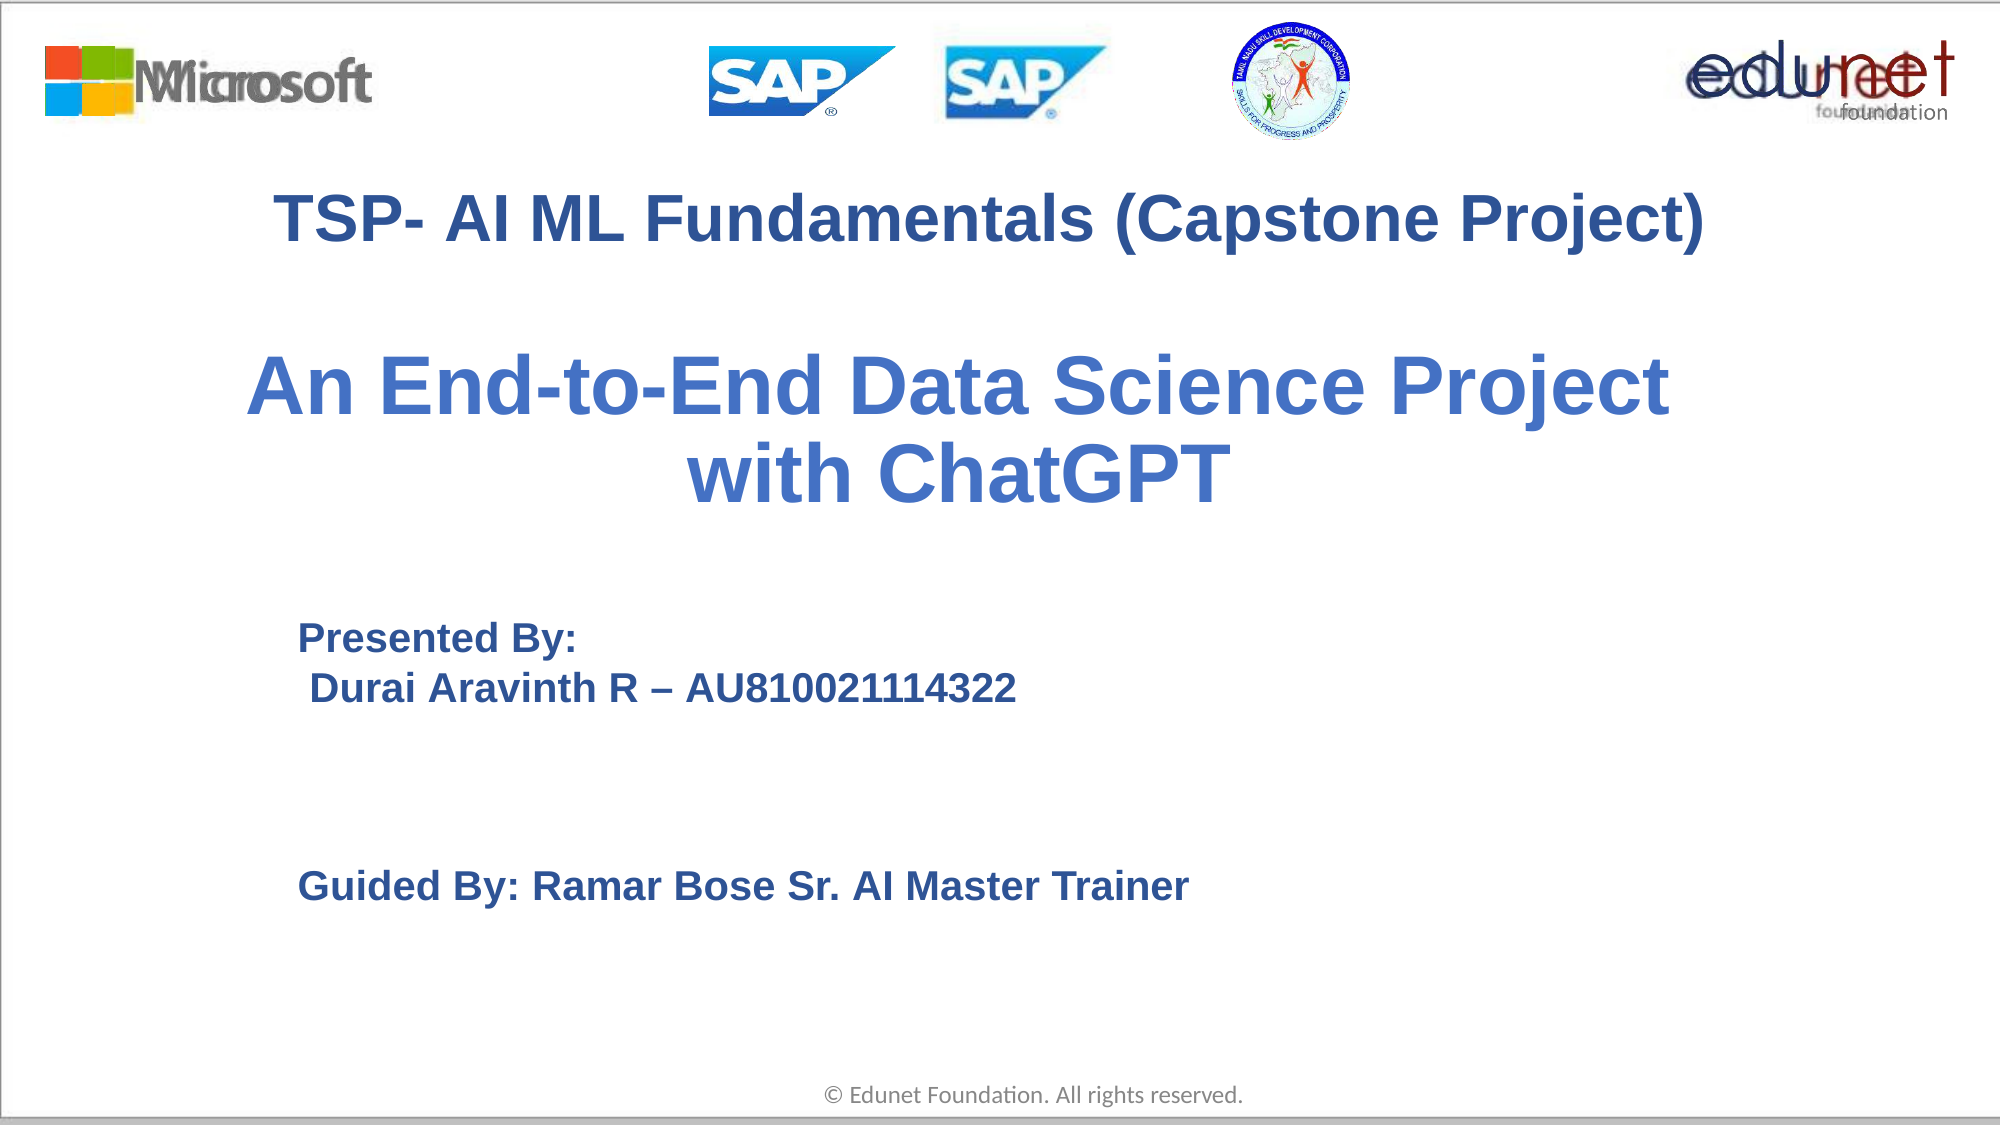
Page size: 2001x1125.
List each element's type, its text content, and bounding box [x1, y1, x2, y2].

text_box An End-to-End Data Science Project with ChatGPT [243, 364, 1677, 520]
text_box Guided By: Ramar Bose Sr. AI Master Trainer [295, 856, 1197, 909]
title TSP- AI ML Fundamentals (Capstone Project) [150, 124, 1850, 364]
picture [0, 0, 2000, 1125]
footer © Edunet Foundation. All rights reserved. [779, 1082, 1248, 1125]
text_box Presented By: Durai Aravinth R – AU810021114322 [295, 608, 1026, 711]
